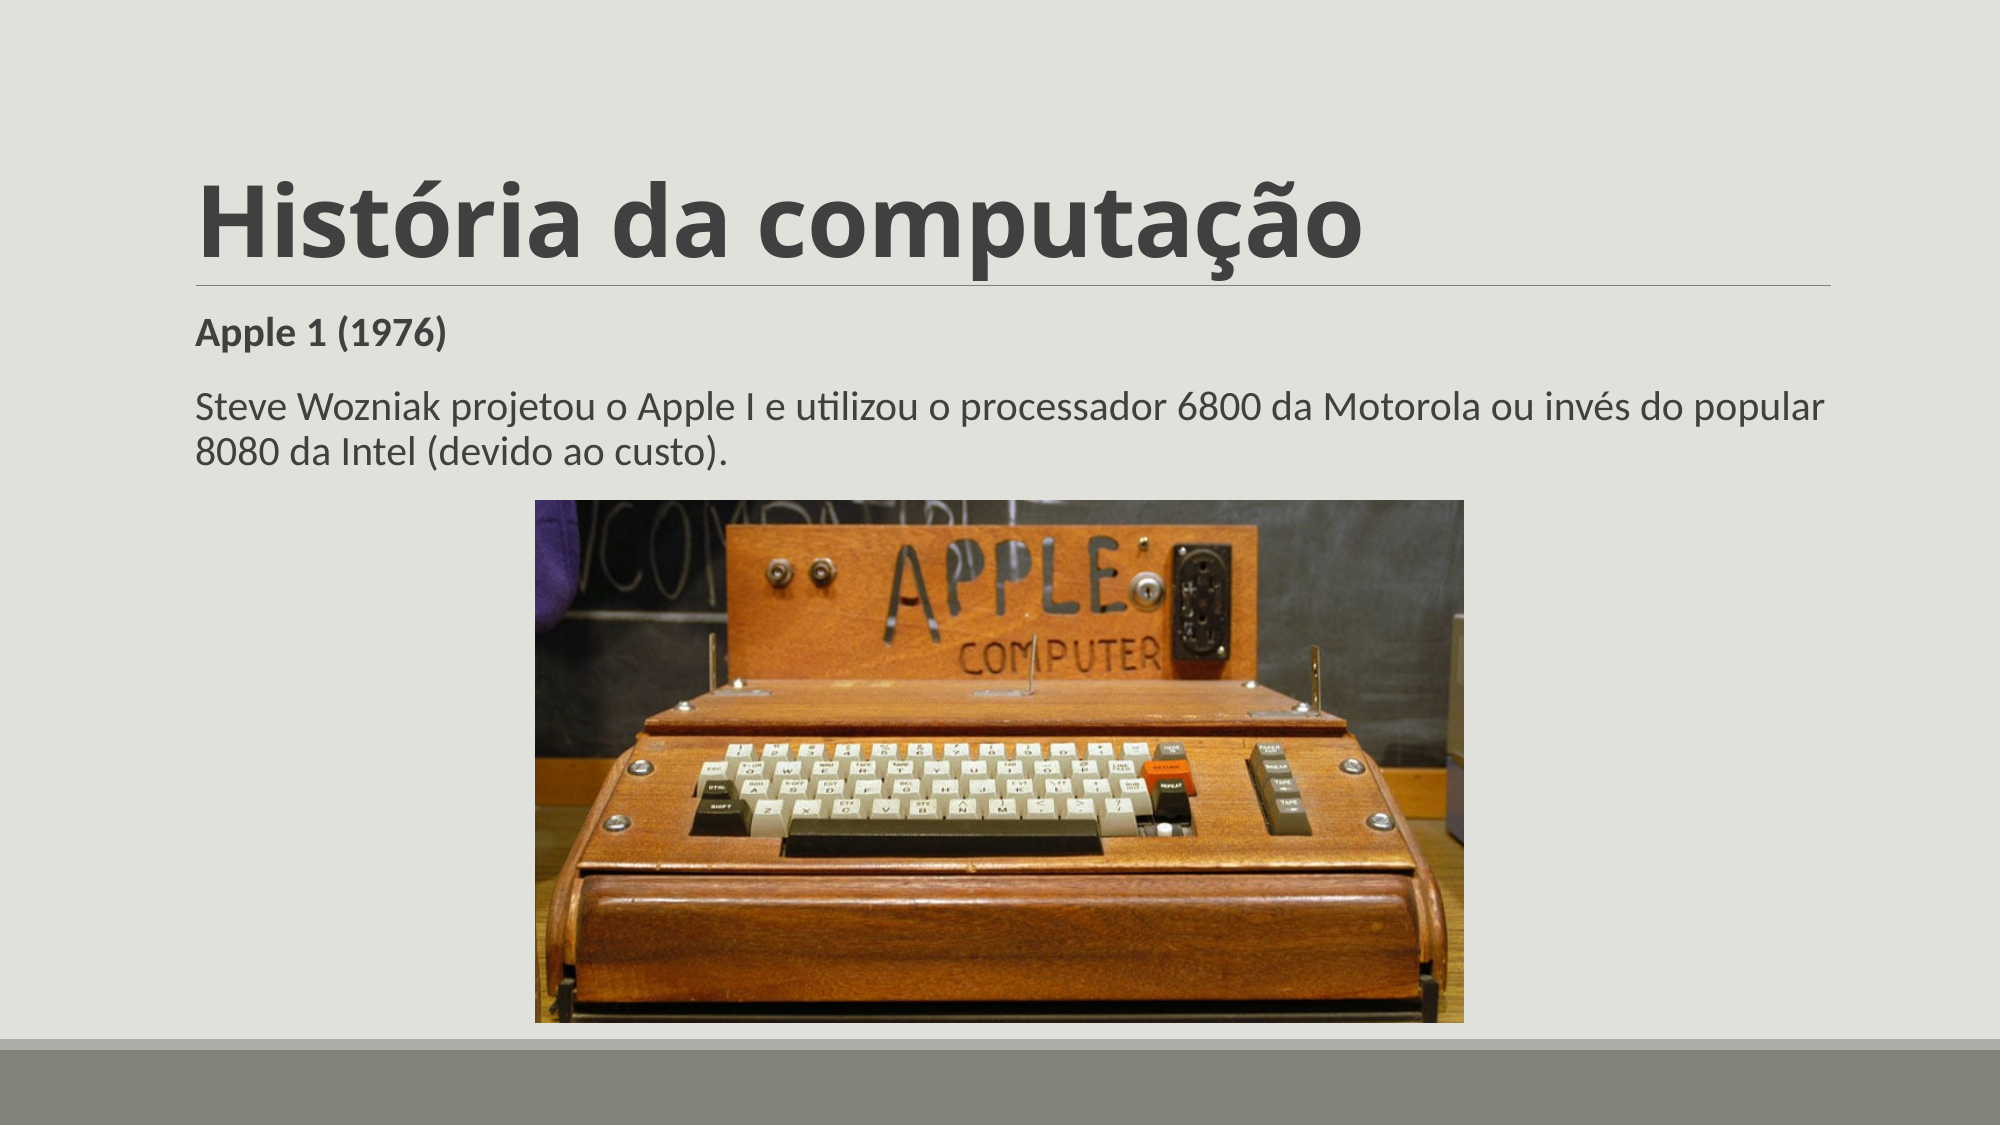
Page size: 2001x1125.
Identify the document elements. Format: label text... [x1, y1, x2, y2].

list Apple 1 (1976) Steve Wozniak projetou o Apple I e utilizou o processador 6800 da Motorola ou invés do popular 8080 da Intel (devido ao custo). [180, 302, 1830, 963]
title História da computação [180, 47, 1830, 285]
picture [535, 499, 1465, 1023]
